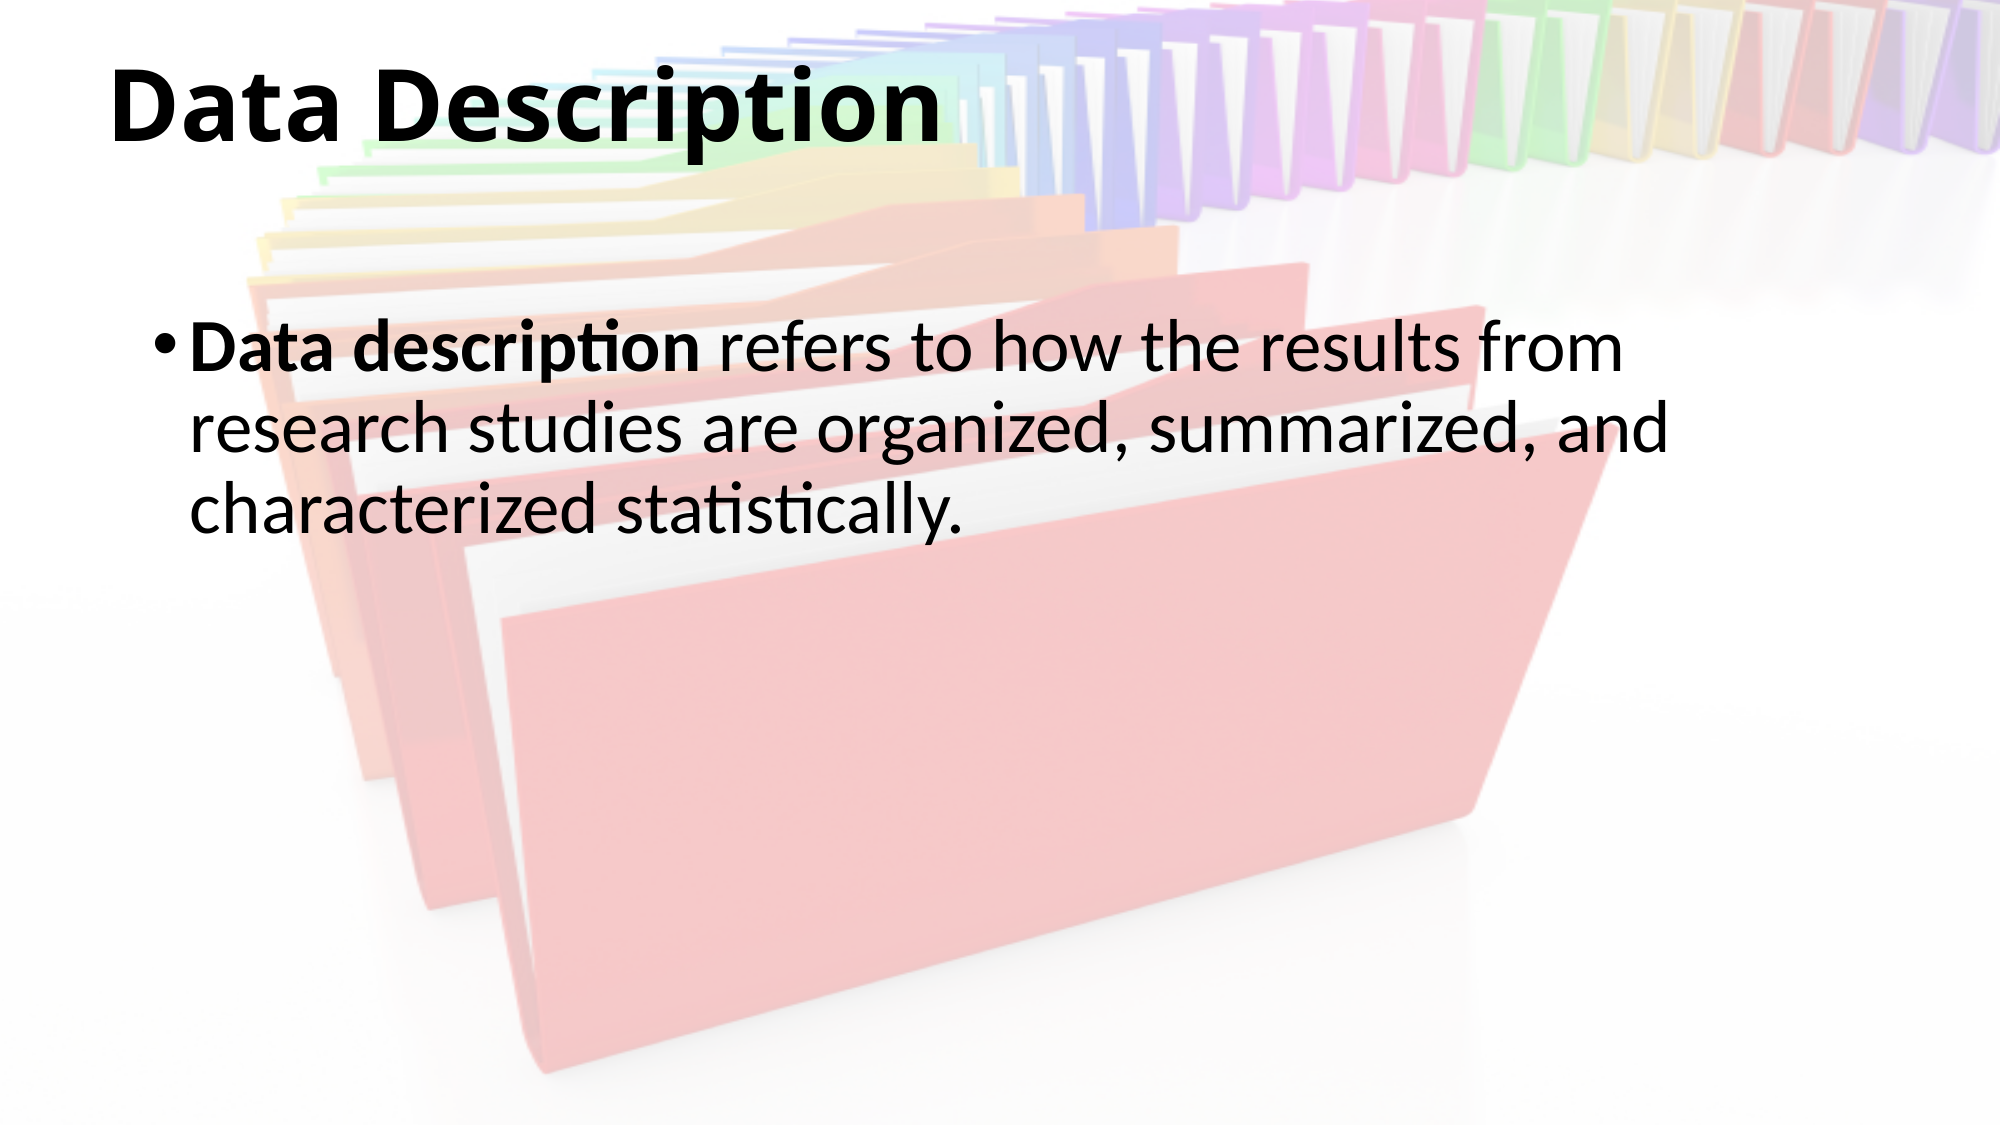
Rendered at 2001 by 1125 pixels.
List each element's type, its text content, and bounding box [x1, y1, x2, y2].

title Data Description [91, 0, 1817, 218]
list Data description refers to how the results from research studies are organized, summarized, and characterized statistically. [137, 299, 1863, 1014]
